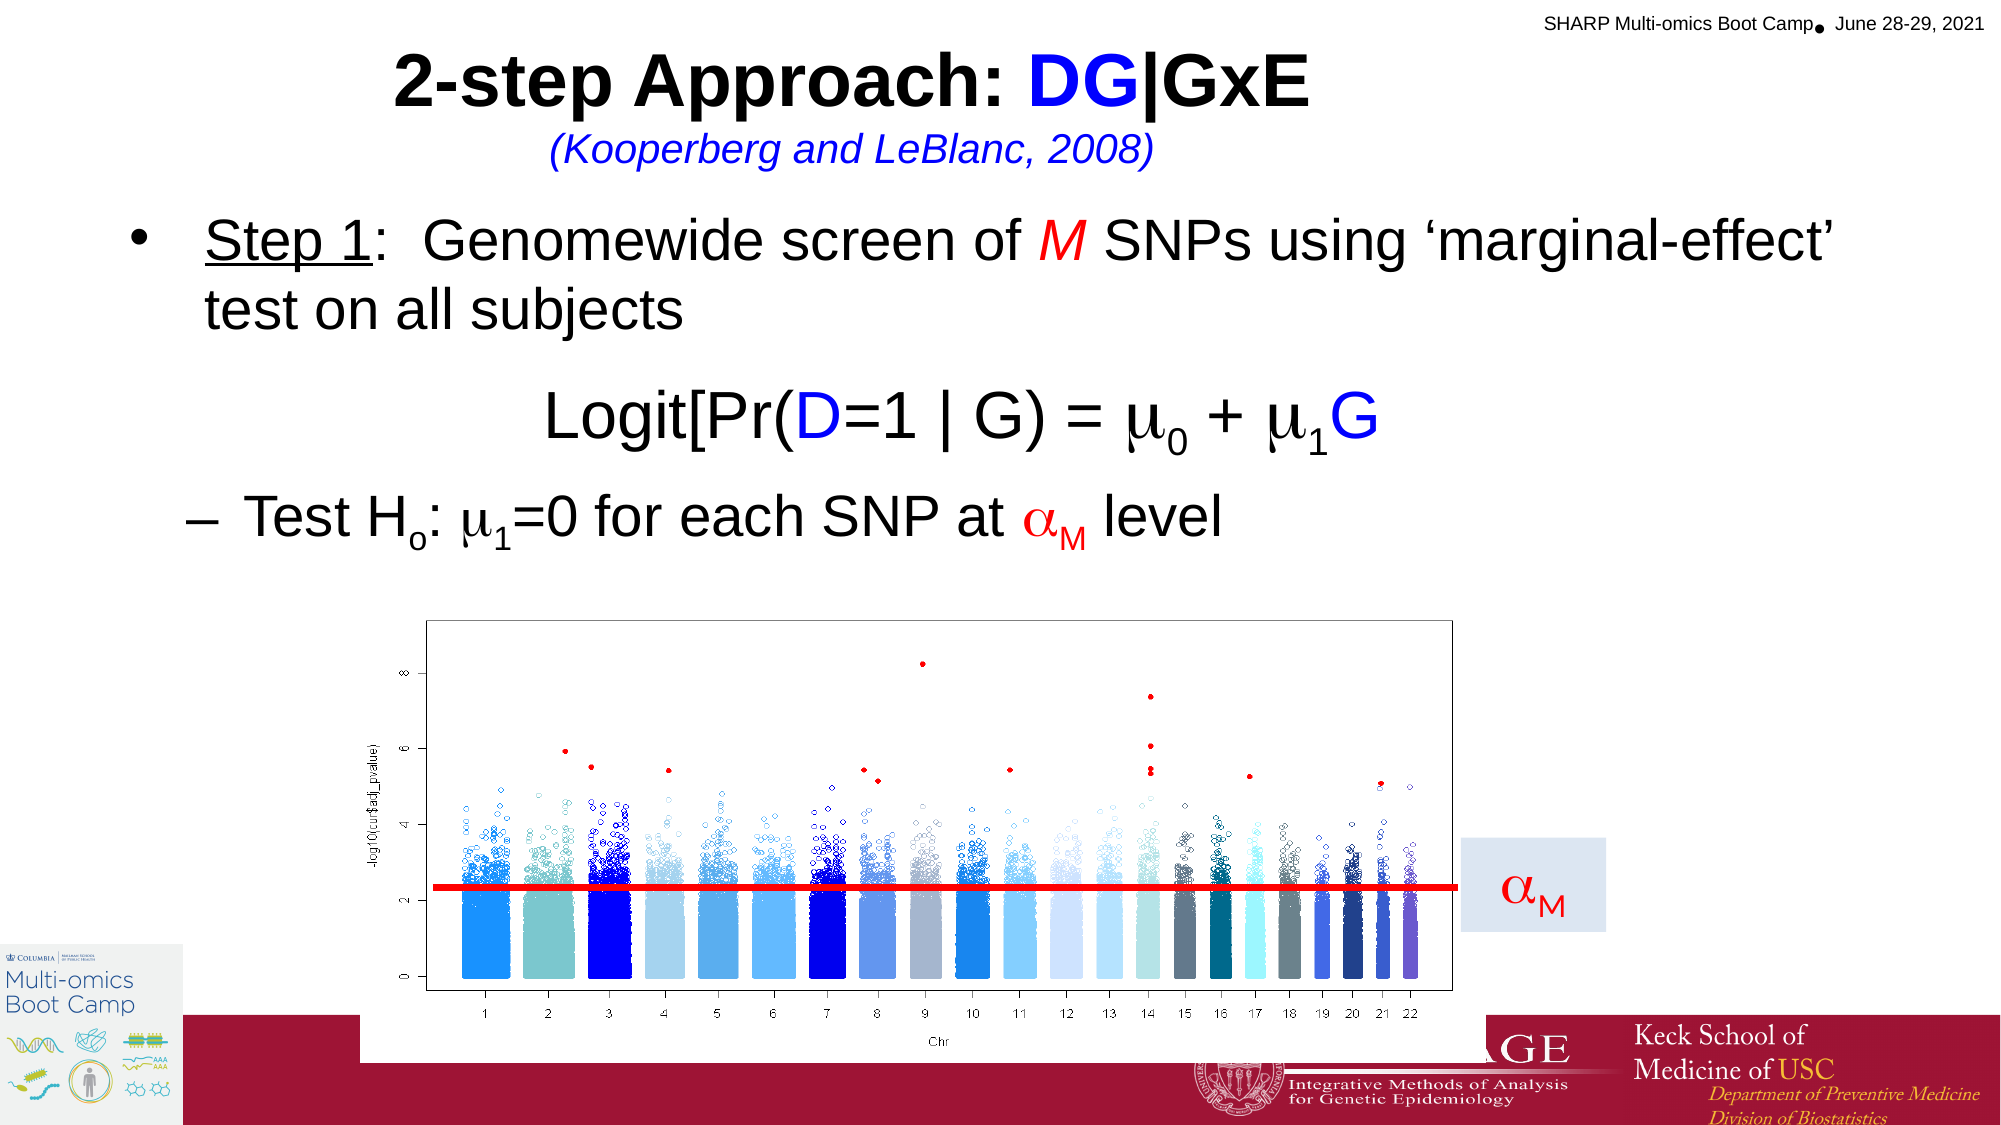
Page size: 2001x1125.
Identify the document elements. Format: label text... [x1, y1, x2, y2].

text_box aM [1490, 837, 1607, 932]
picture [0, 944, 183, 1125]
title 2-step Approach: DG|GxE (Kooperberg and LeBlanc, 2008) [52, 24, 1653, 212]
picture [360, 562, 1713, 1125]
list Step 1: Genomewide screen of M SNPs using ‘marginal-effect’ test on all subjects Logit[Pr(D=1 | G) = m0 + m1G Test Ho: m1=0 for each SNP at aM level [114, 194, 1900, 1007]
